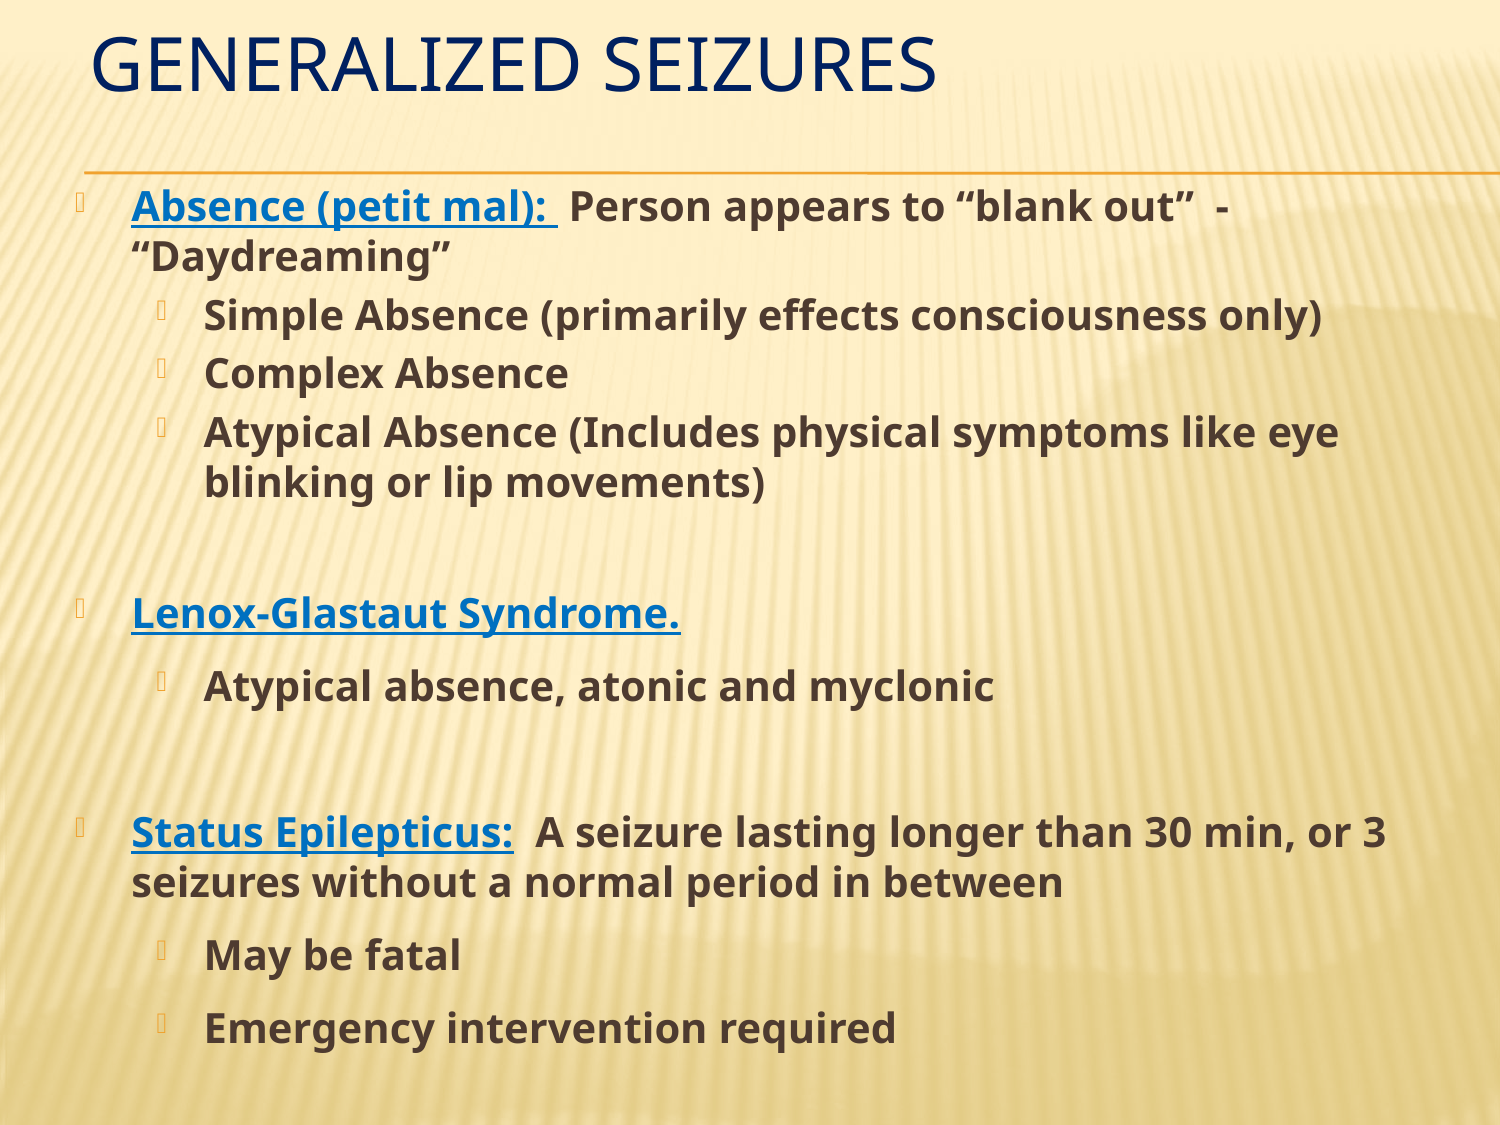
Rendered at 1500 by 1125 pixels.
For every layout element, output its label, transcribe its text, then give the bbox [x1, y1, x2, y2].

title Generalized Seizures [75, 8, 1425, 114]
list Absence (petit mal): Person appears to “blank out” - “Daydreaming” Simple Absence (primarily effects consciousness only) Complex Absence Atypical Absence (Includes physical symptoms like eye blinking or lip movements) Lenox-Glastaut Syndrome. Atypical absence, atonic and myclonic Status Epilepticus: A seizure lasting longer than 30 min, or 3 seizures without a normal period in between May be fatal Emergency intervention required [60, 172, 1483, 1083]
